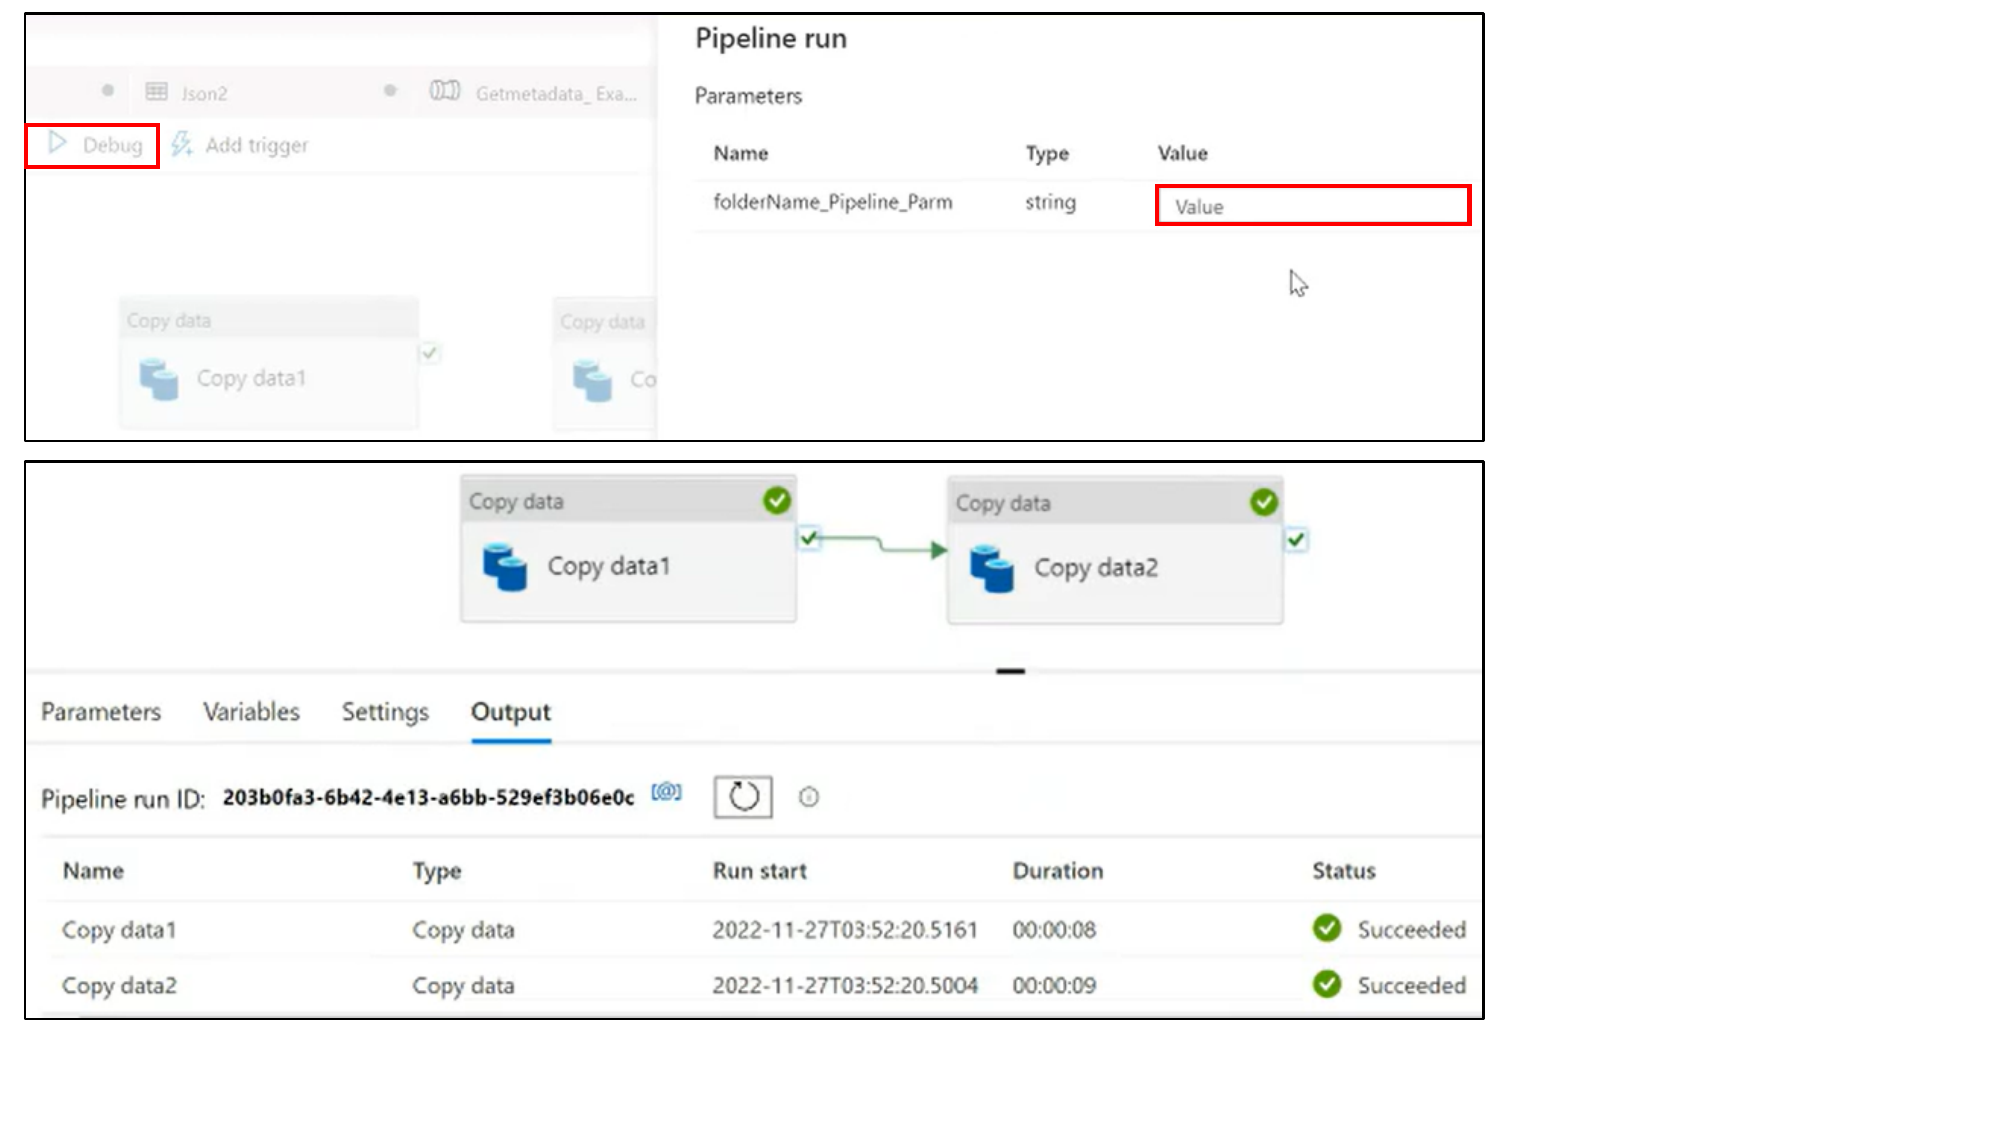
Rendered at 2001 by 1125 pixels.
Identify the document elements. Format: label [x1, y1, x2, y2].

picture [26, 14, 1483, 440]
picture [26, 462, 1483, 1018]
